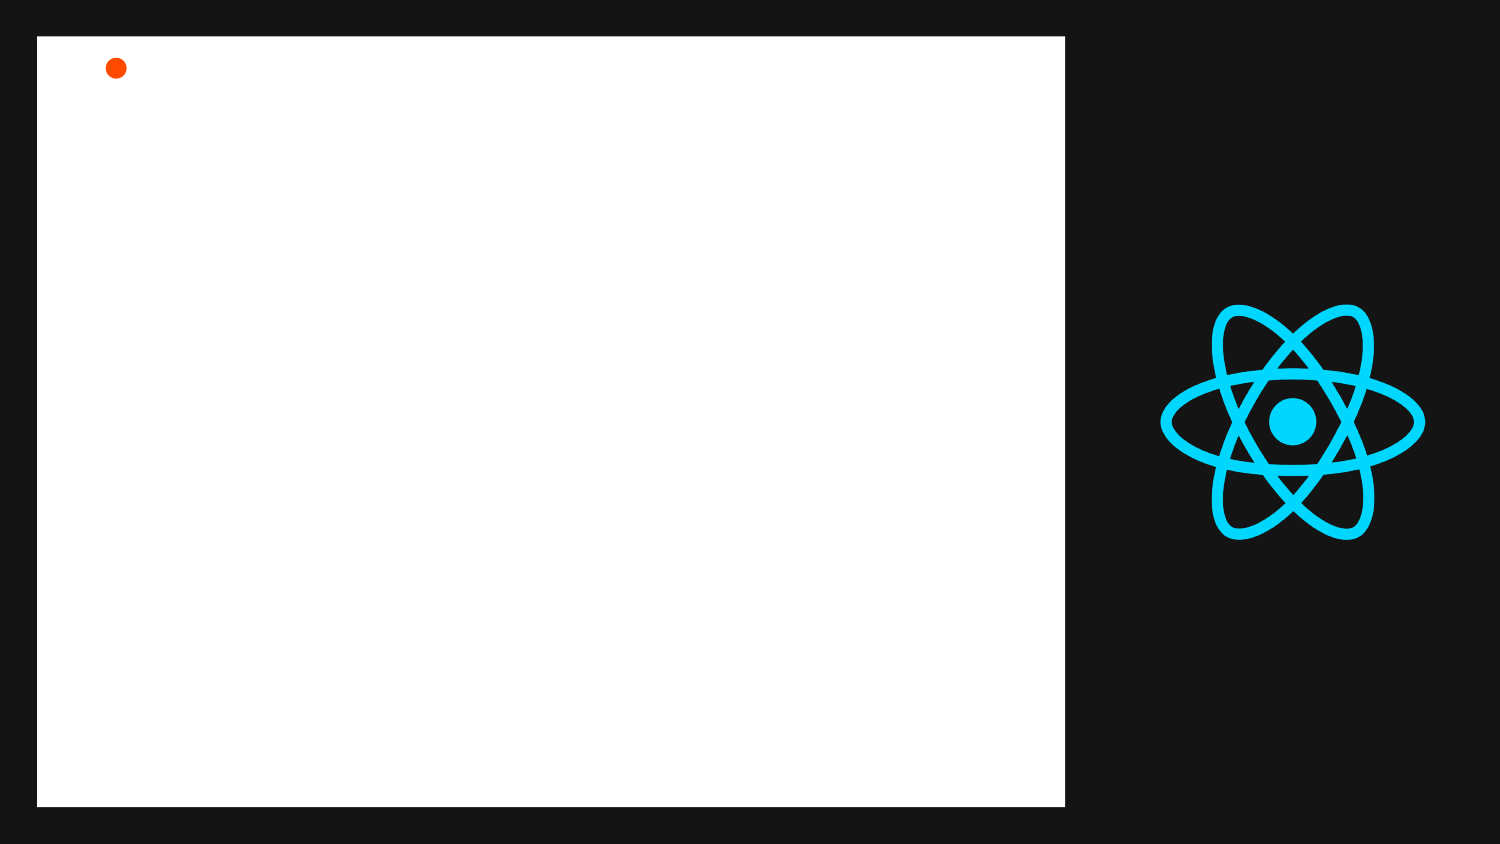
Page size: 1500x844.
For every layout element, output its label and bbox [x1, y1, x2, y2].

text_box [105, 57, 127, 79]
picture [1128, 256, 1458, 587]
